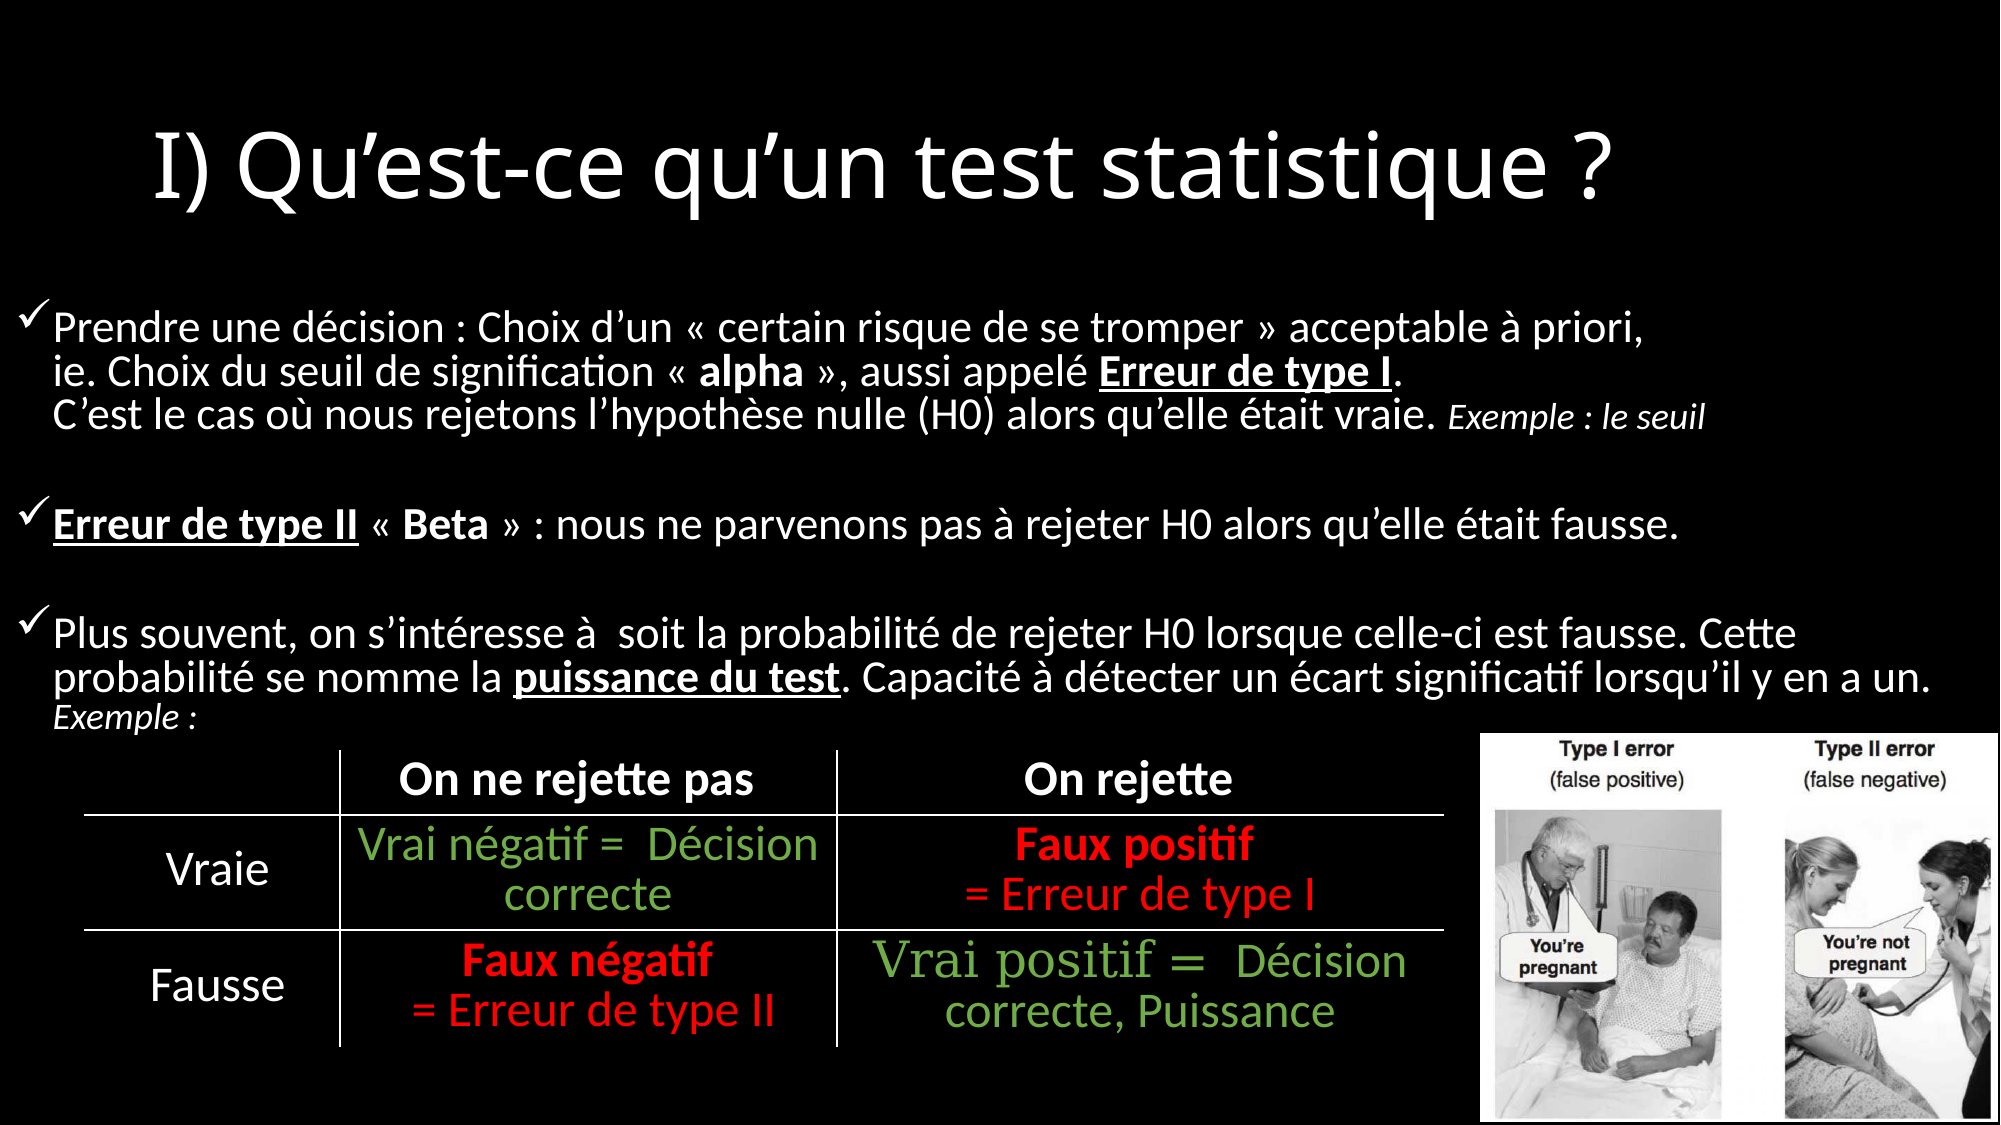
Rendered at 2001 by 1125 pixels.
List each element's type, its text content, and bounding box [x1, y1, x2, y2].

picture [1480, 733, 1998, 1122]
title I) Qu’est-ce qu’un test statistique ? [137, 59, 1863, 278]
